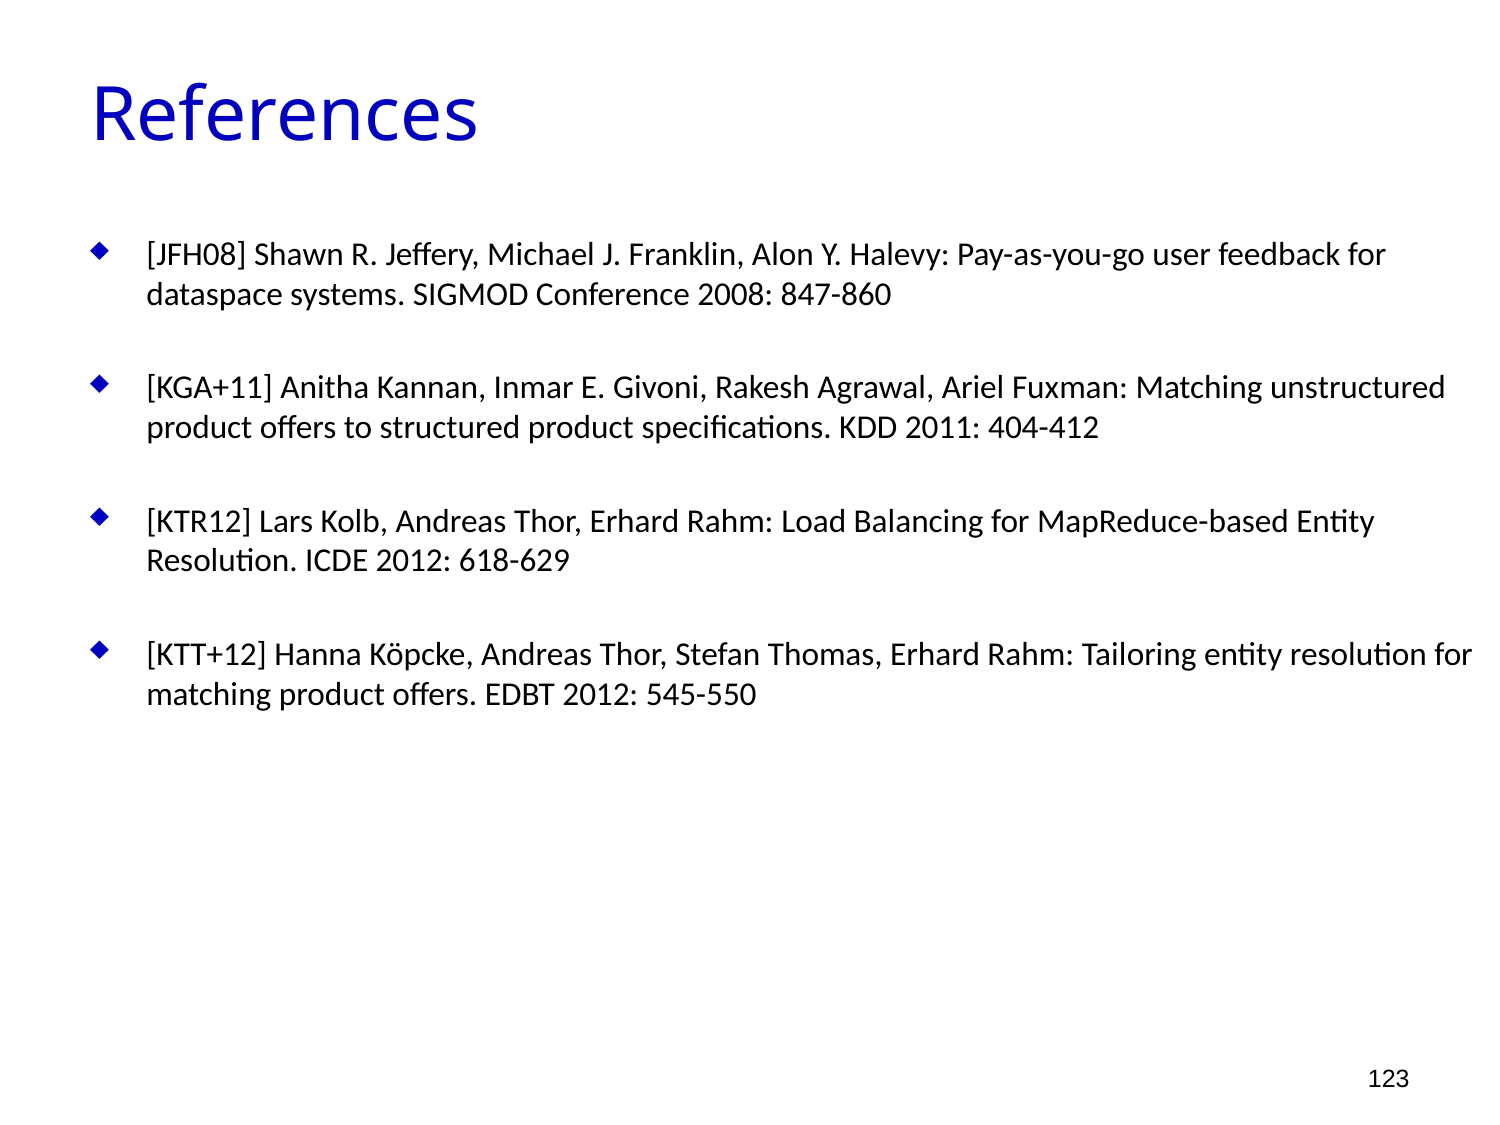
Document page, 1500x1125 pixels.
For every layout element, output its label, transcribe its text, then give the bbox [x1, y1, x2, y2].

slide_number 123 [1074, 1025, 1425, 1100]
list [JFH08] Shawn R. Jeffery, Michael J. Franklin, Alon Y. Halevy: Pay-as-you-go user feedback for dataspace systems. SIGMOD Conference 2008: 847-860 [KGA+11] Anitha Kannan, Inmar E. Givoni, Rakesh Agrawal, Ariel Fuxman: Matching unstructured product offers to structured product specifications. KDD 2011: 404-412 [KTR12] Lars Kolb, Andreas Thor, Erhard Rahm: Load Balancing for MapReduce-based Entity Resolution. ICDE 2012: 618-629 [KTT+12] Hanna Köpcke, Andreas Thor, Stefan Thomas, Erhard Rahm: Tailoring entity resolution for matching product offers. EDBT 2012: 545-550 [74, 224, 1500, 963]
title References [74, 45, 1426, 176]
